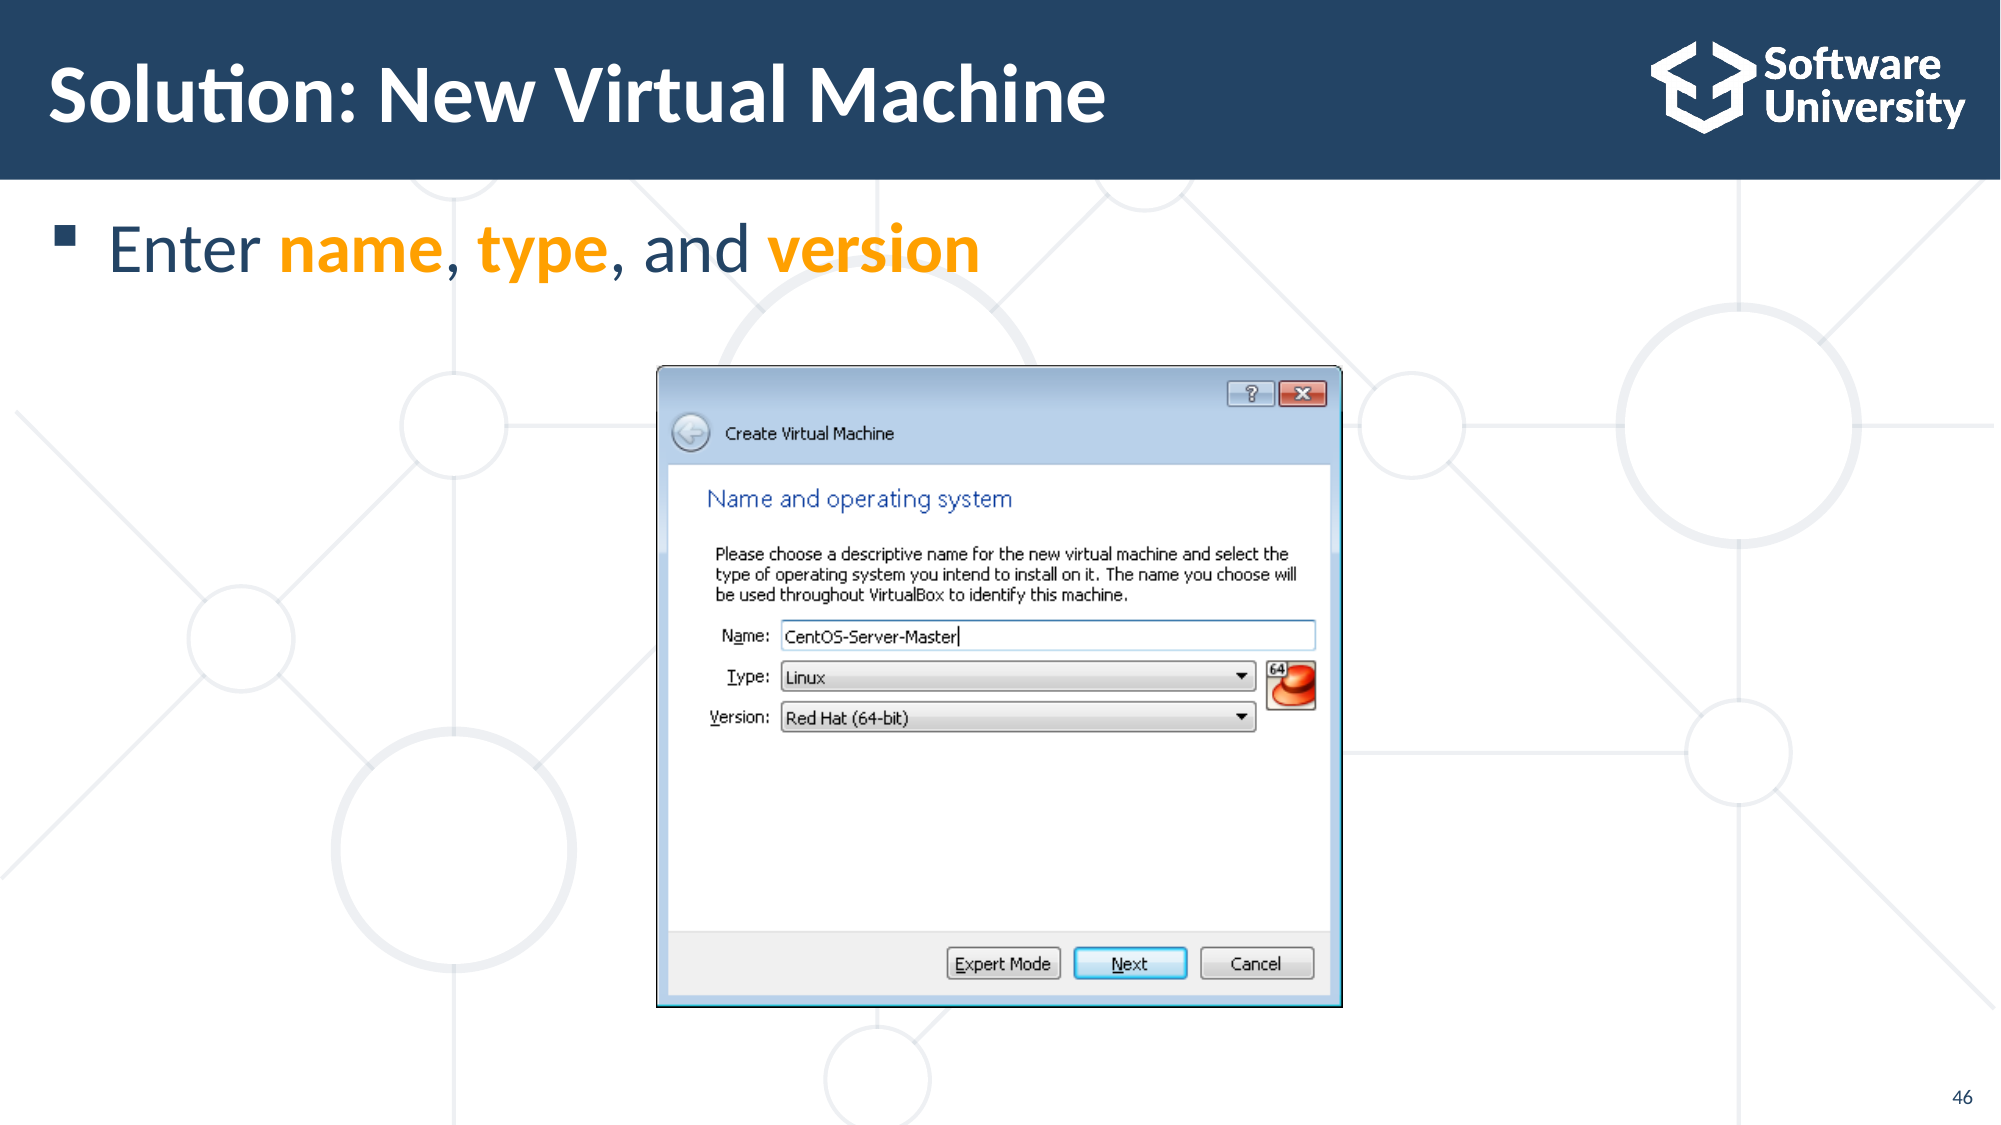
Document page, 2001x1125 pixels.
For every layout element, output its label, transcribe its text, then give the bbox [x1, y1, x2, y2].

picture [1651, 41, 1966, 134]
slide_number 46 [1927, 1067, 1989, 1117]
list Enter name, type, and version [31, 196, 1970, 1104]
title Solution: New Virtual Machine [31, 16, 1625, 162]
picture [656, 365, 1343, 1008]
